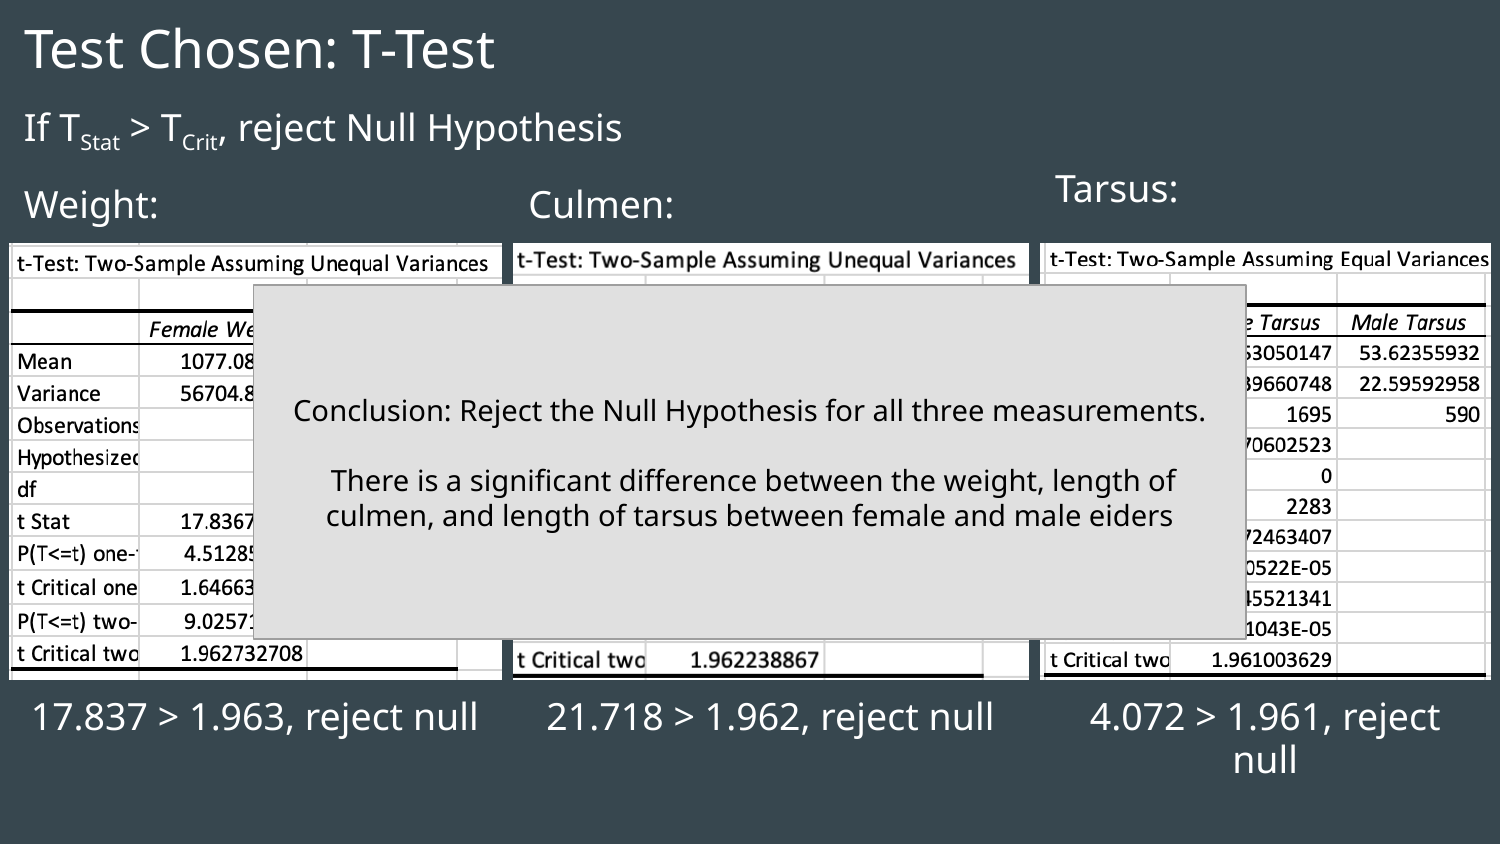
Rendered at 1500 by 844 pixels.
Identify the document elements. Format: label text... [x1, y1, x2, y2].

text_box Weight: [9, 169, 208, 241]
picture [8, 242, 502, 681]
picture [1039, 242, 1491, 681]
title Test Chosen: T-Test [9, 0, 1407, 94]
text_box Tarsus: [1040, 153, 1500, 227]
text_box If TStat > TCrit, reject Null Hypothesis [9, 88, 705, 168]
picture [512, 242, 1029, 681]
text_box 17.837 > 1.963, reject null [9, 688, 502, 754]
text_box 4.072 > 1.961, reject null [1040, 687, 1491, 797]
text_box 21.718 > 1.962, reject null [513, 687, 1029, 754]
text_box Culmen: [513, 169, 1006, 241]
